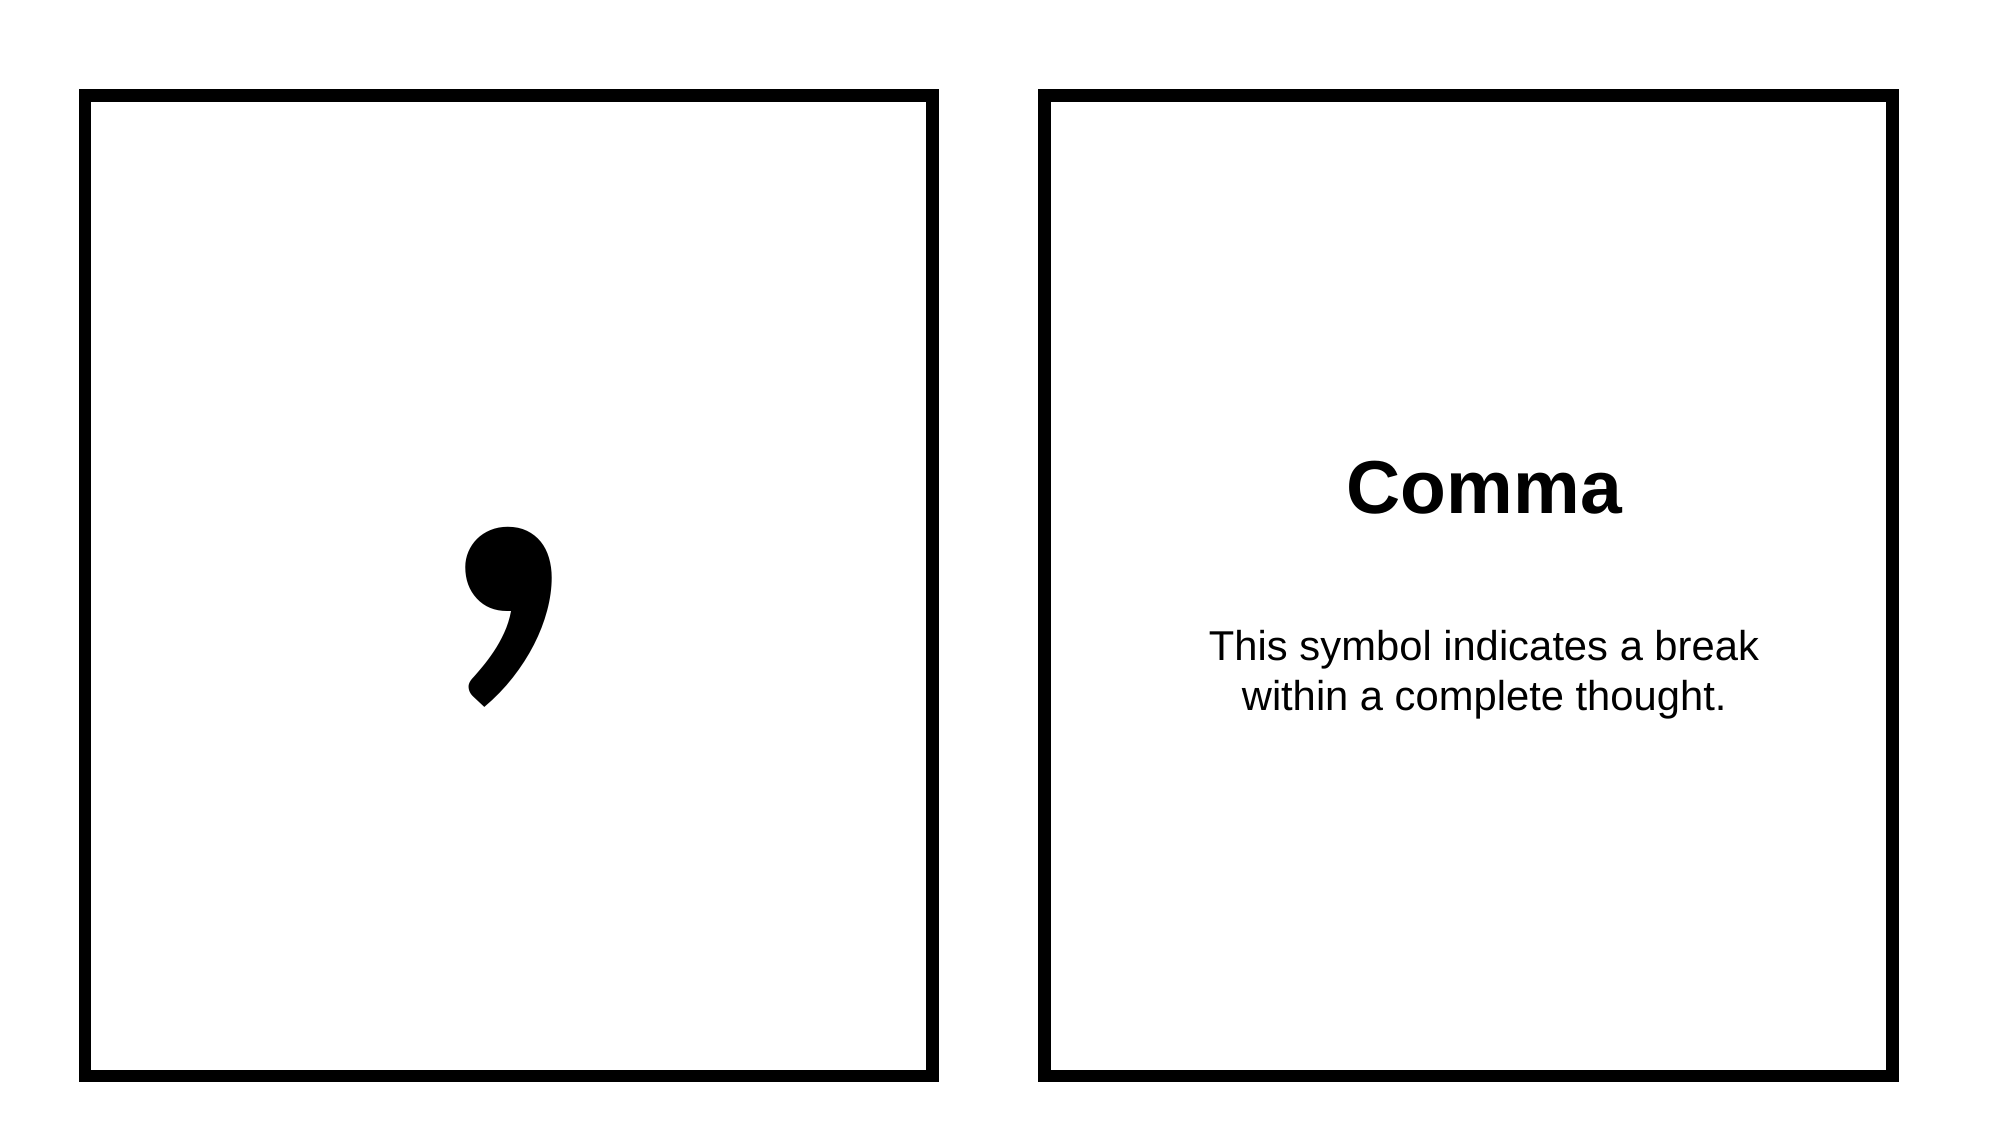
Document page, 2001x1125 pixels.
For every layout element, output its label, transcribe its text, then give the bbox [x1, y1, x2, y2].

text_box [84, 95, 934, 1077]
text_box [1044, 95, 1893, 1077]
text_box Comma This symbol indicates a break within a complete thought. [1166, 431, 1802, 817]
text_box , [131, 0, 887, 769]
